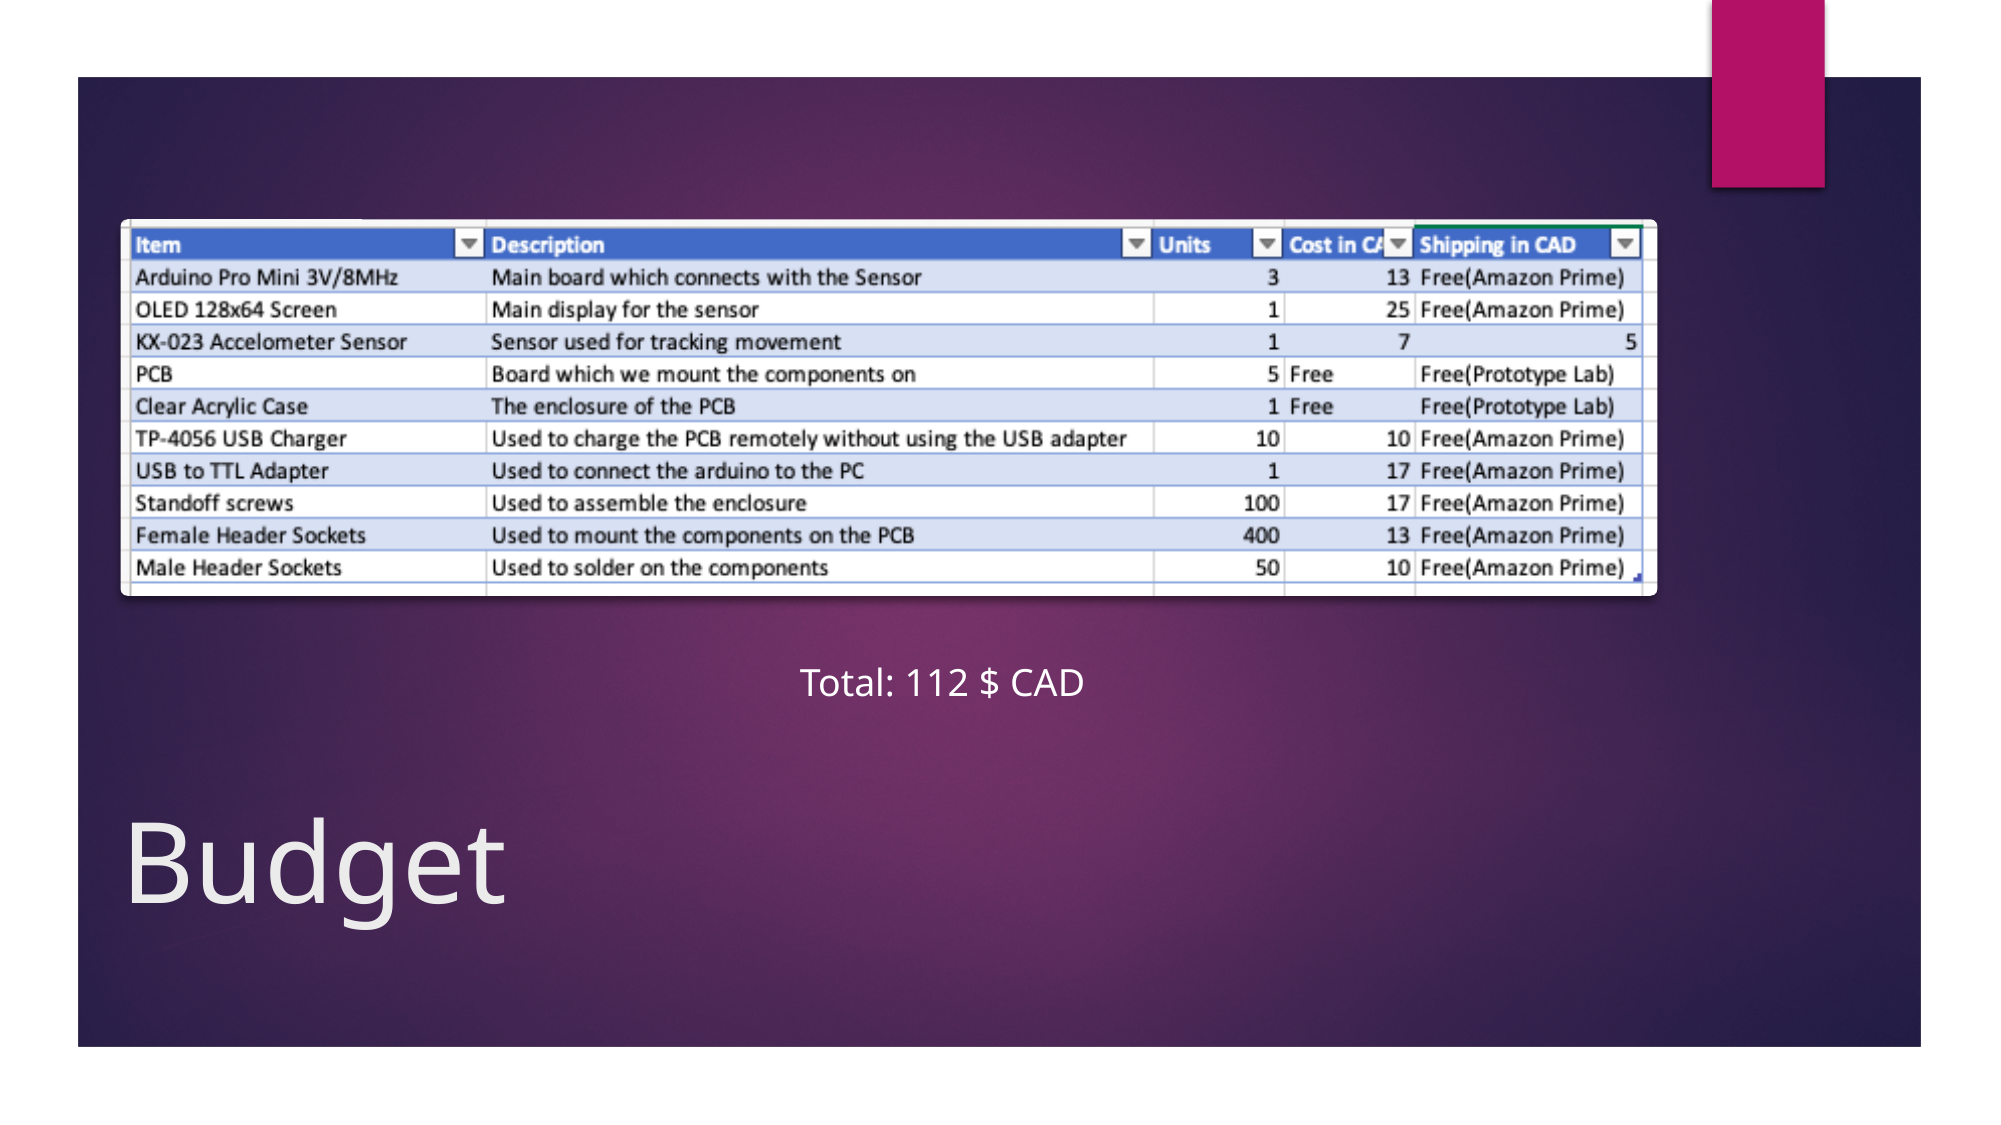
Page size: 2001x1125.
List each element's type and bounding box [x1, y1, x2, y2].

text_box [0, 0, 2000, 1125]
list [120, 219, 1658, 597]
